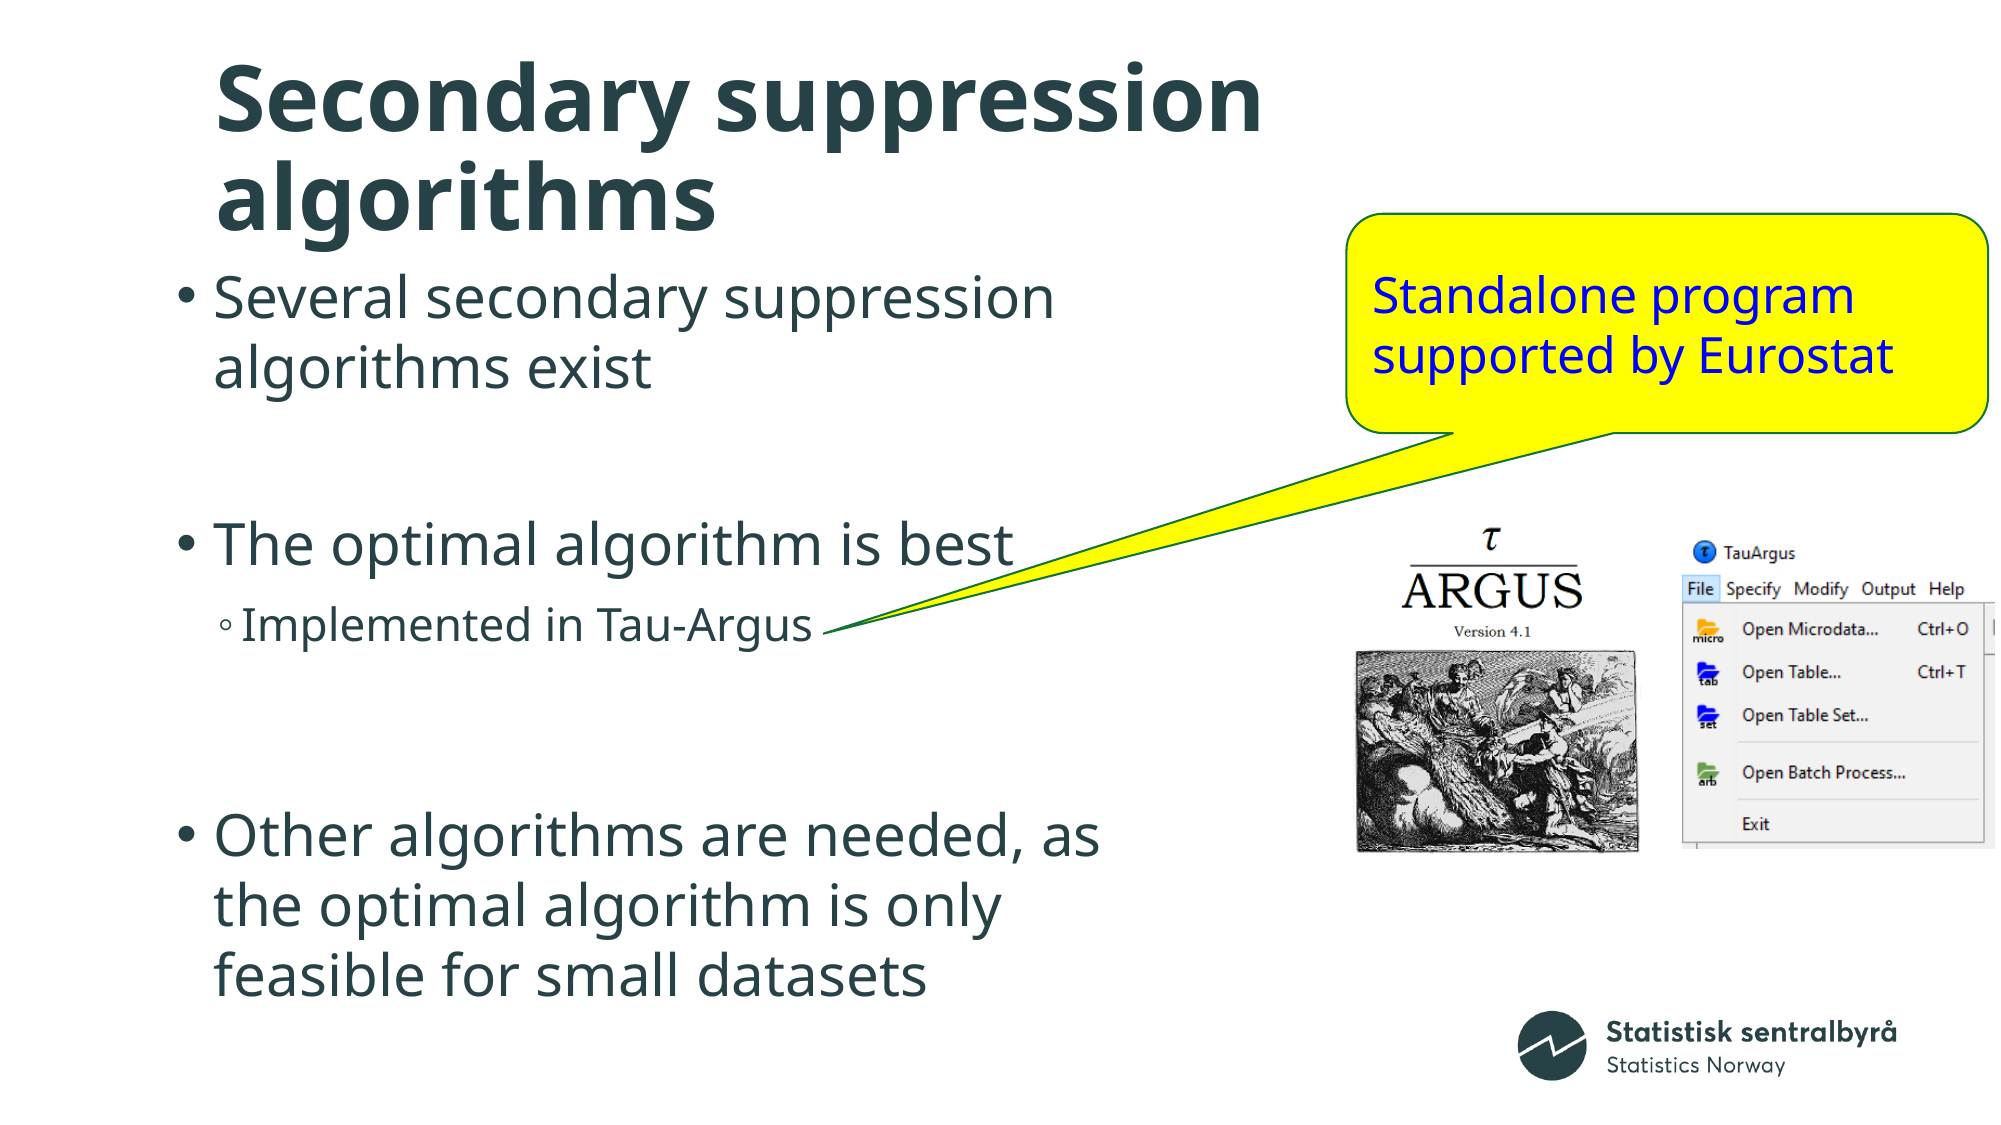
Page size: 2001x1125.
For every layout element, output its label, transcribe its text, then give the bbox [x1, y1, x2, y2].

picture [1351, 520, 1647, 860]
title Secondary suppression algorithms [200, 75, 1784, 234]
list Several secondary suppression algorithms exist The optimal algorithm is best Implemented in Tau-Argus Other algorithms are needed, as the optimal algorithm is only feasible for small datasets [161, 252, 1192, 1000]
text_box Standalone program supported by Eurostat [822, 212, 1990, 635]
picture [1682, 532, 1995, 849]
picture [1503, 995, 2000, 1125]
